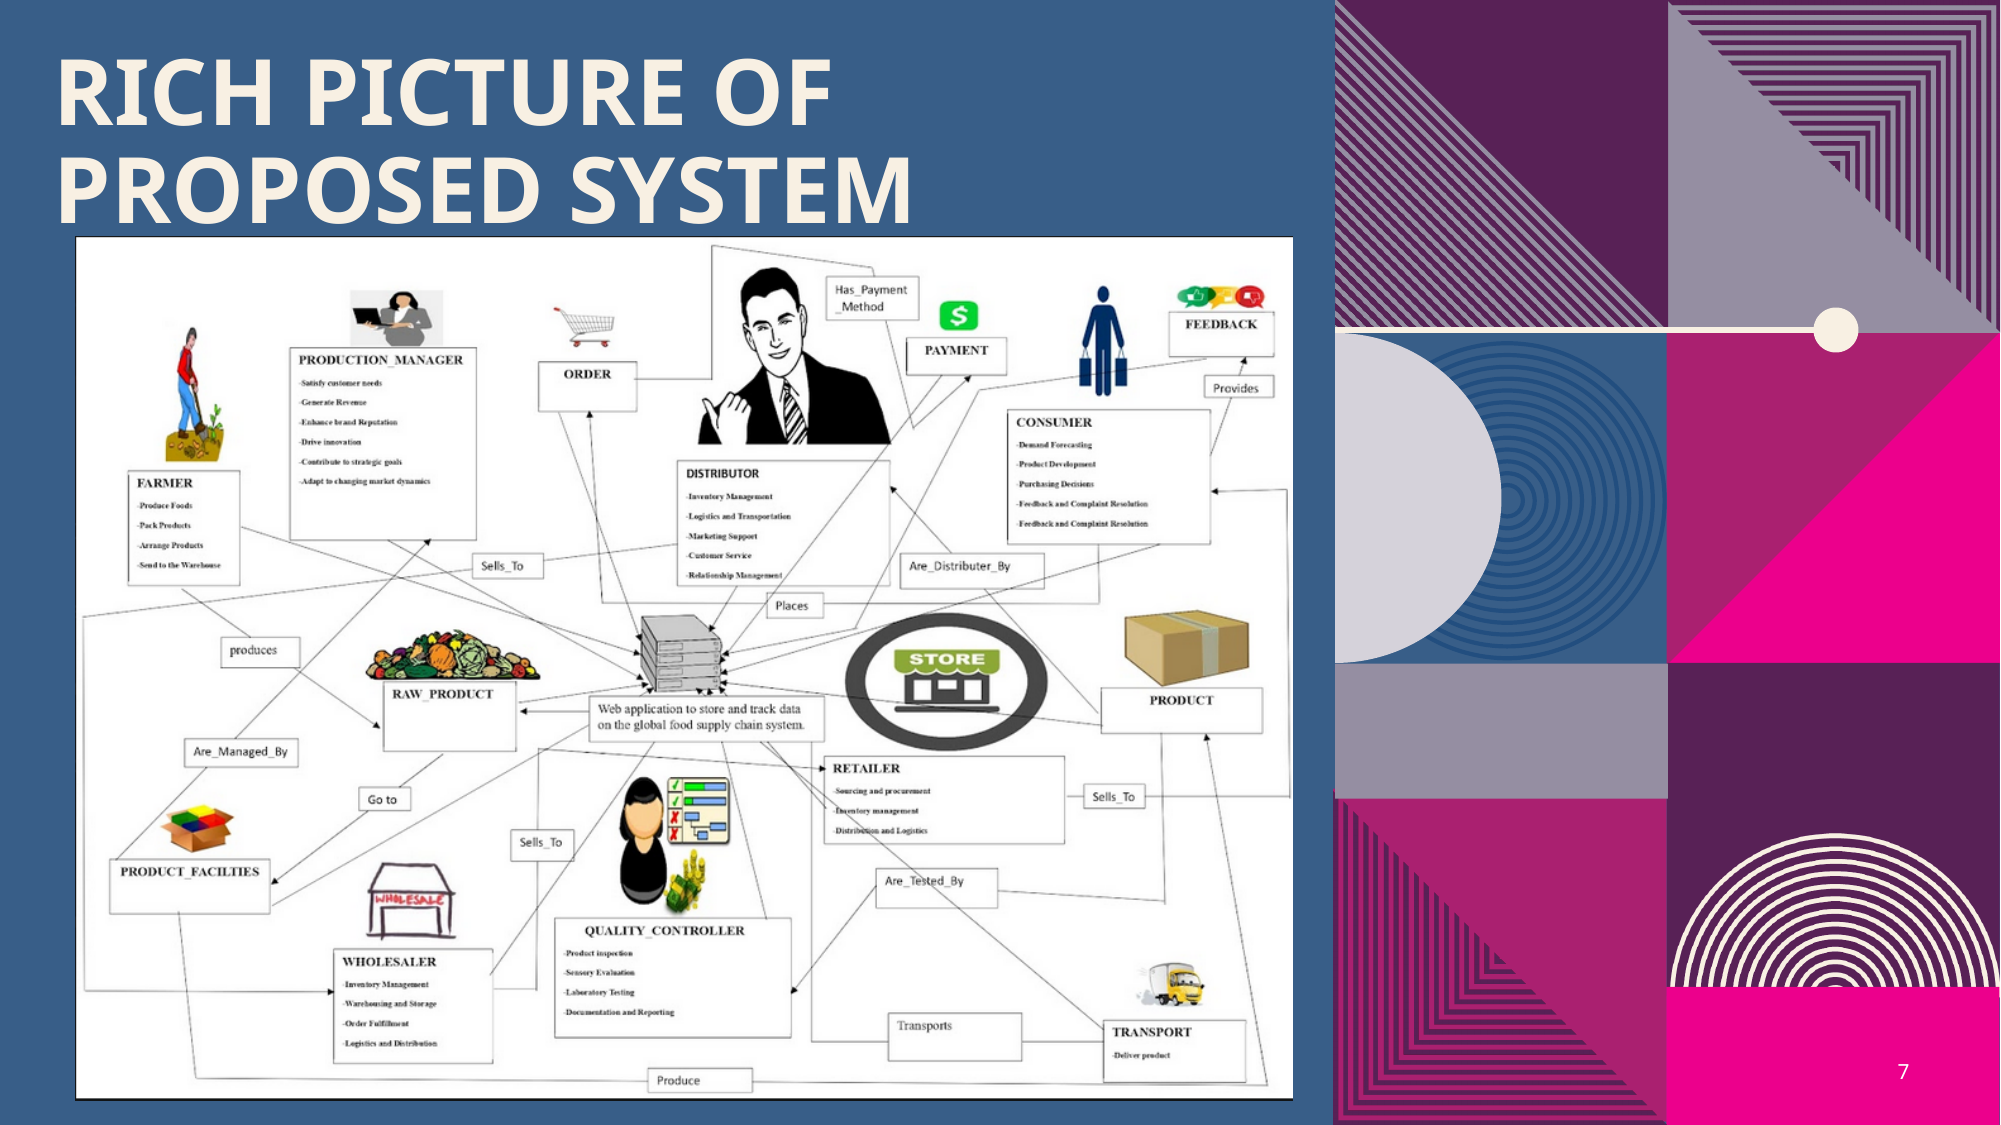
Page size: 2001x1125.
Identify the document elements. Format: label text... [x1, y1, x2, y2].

picture [75, 236, 1293, 1101]
slide_number 7 [1849, 1042, 1925, 1103]
picture [1335, 0, 2001, 333]
picture [1333, 791, 1667, 1125]
title Rich Picture of Proposed System [38, 38, 1244, 256]
picture [1669, 833, 2001, 998]
